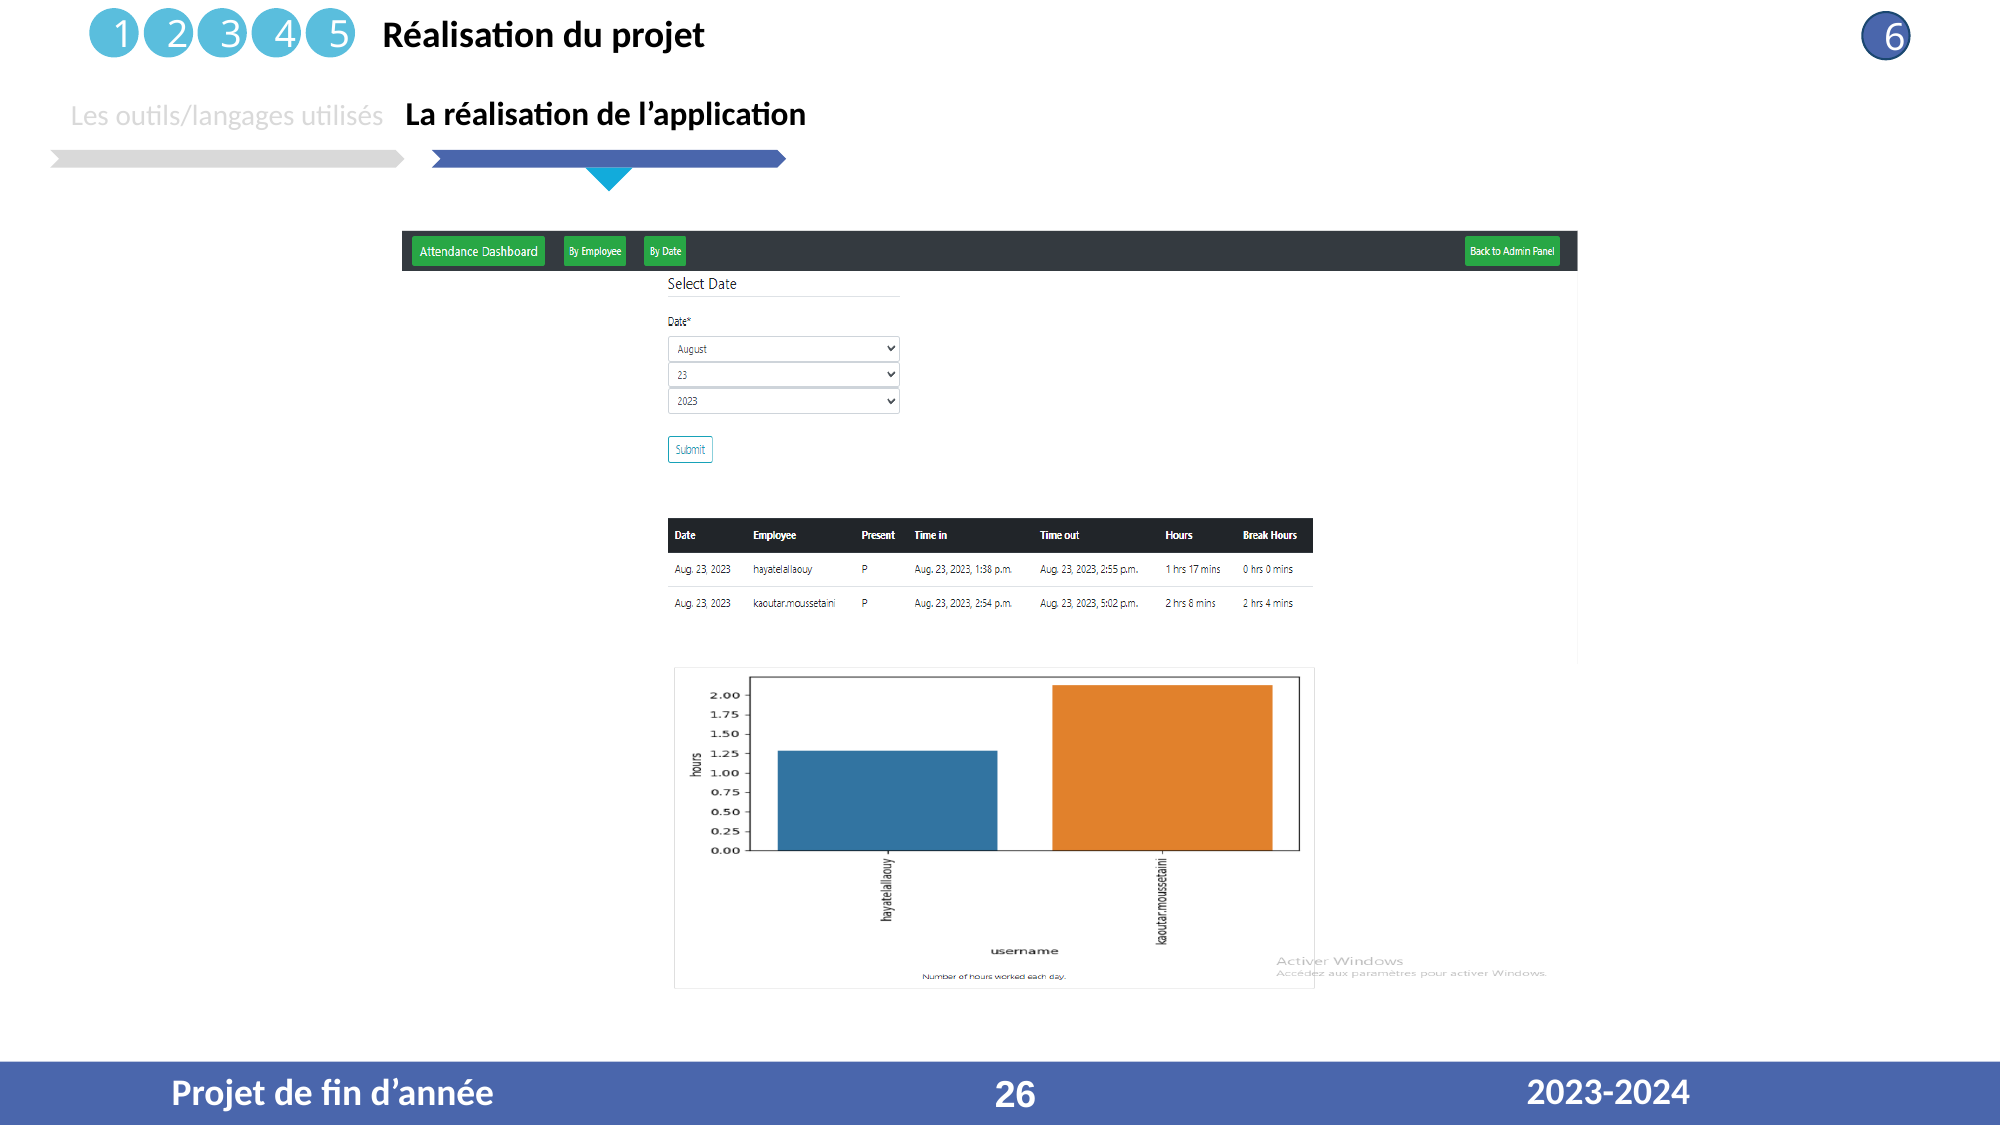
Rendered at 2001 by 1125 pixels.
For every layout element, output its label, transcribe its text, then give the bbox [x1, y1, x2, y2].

text_box 5 [306, 9, 354, 57]
text_box [50, 149, 405, 168]
picture [402, 230, 1578, 991]
text_box 1 [90, 9, 138, 57]
text_box [431, 149, 787, 168]
text_box Réalisation du projet [367, 2, 1192, 63]
text_box 4 [252, 9, 300, 57]
text_box La réalisation de l’application [387, 84, 833, 140]
text_box 3 [198, 9, 246, 57]
text_box [585, 167, 633, 192]
text_box 6 [1862, 12, 1910, 60]
text_box 2 [144, 9, 193, 57]
slide_number 26 [948, 1062, 1052, 1123]
text_box Projet de fin d’année [163, 1067, 566, 1113]
text_box Les outils/langages utilisés [50, 88, 387, 139]
text_box [0, 1061, 2000, 1125]
text_box 2023-2024 [1518, 1066, 1837, 1112]
